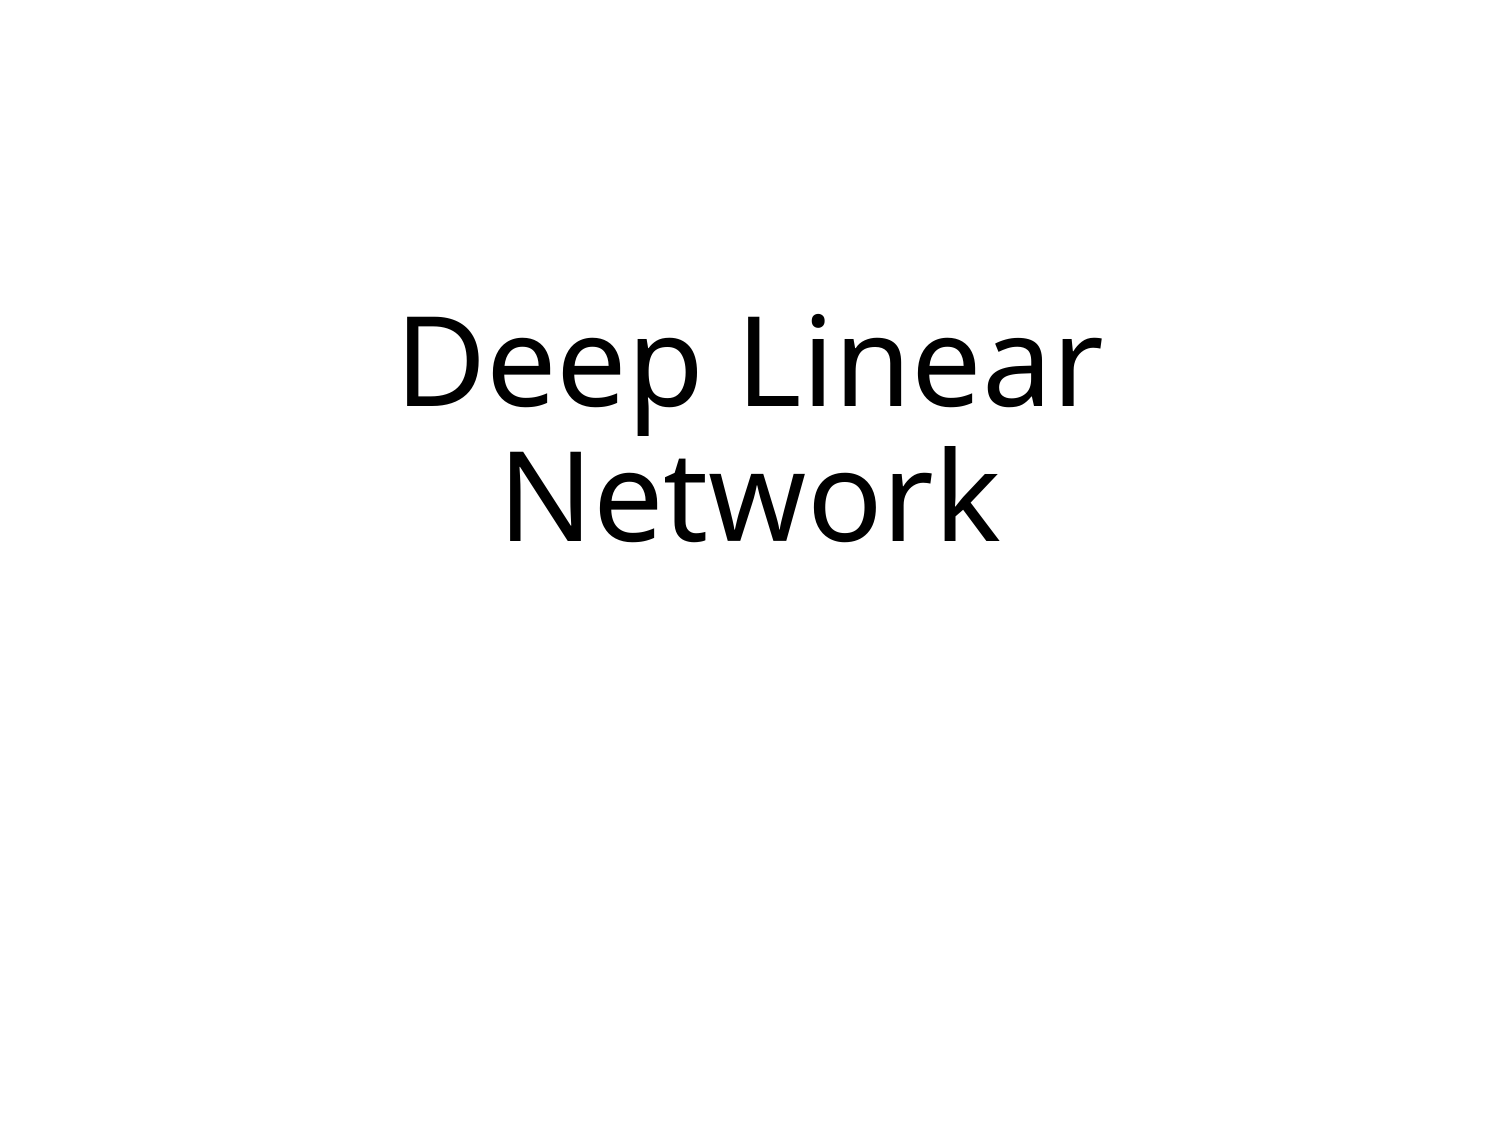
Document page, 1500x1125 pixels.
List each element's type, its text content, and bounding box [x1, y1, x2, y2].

title Deep Linear Network [112, 184, 1388, 576]
